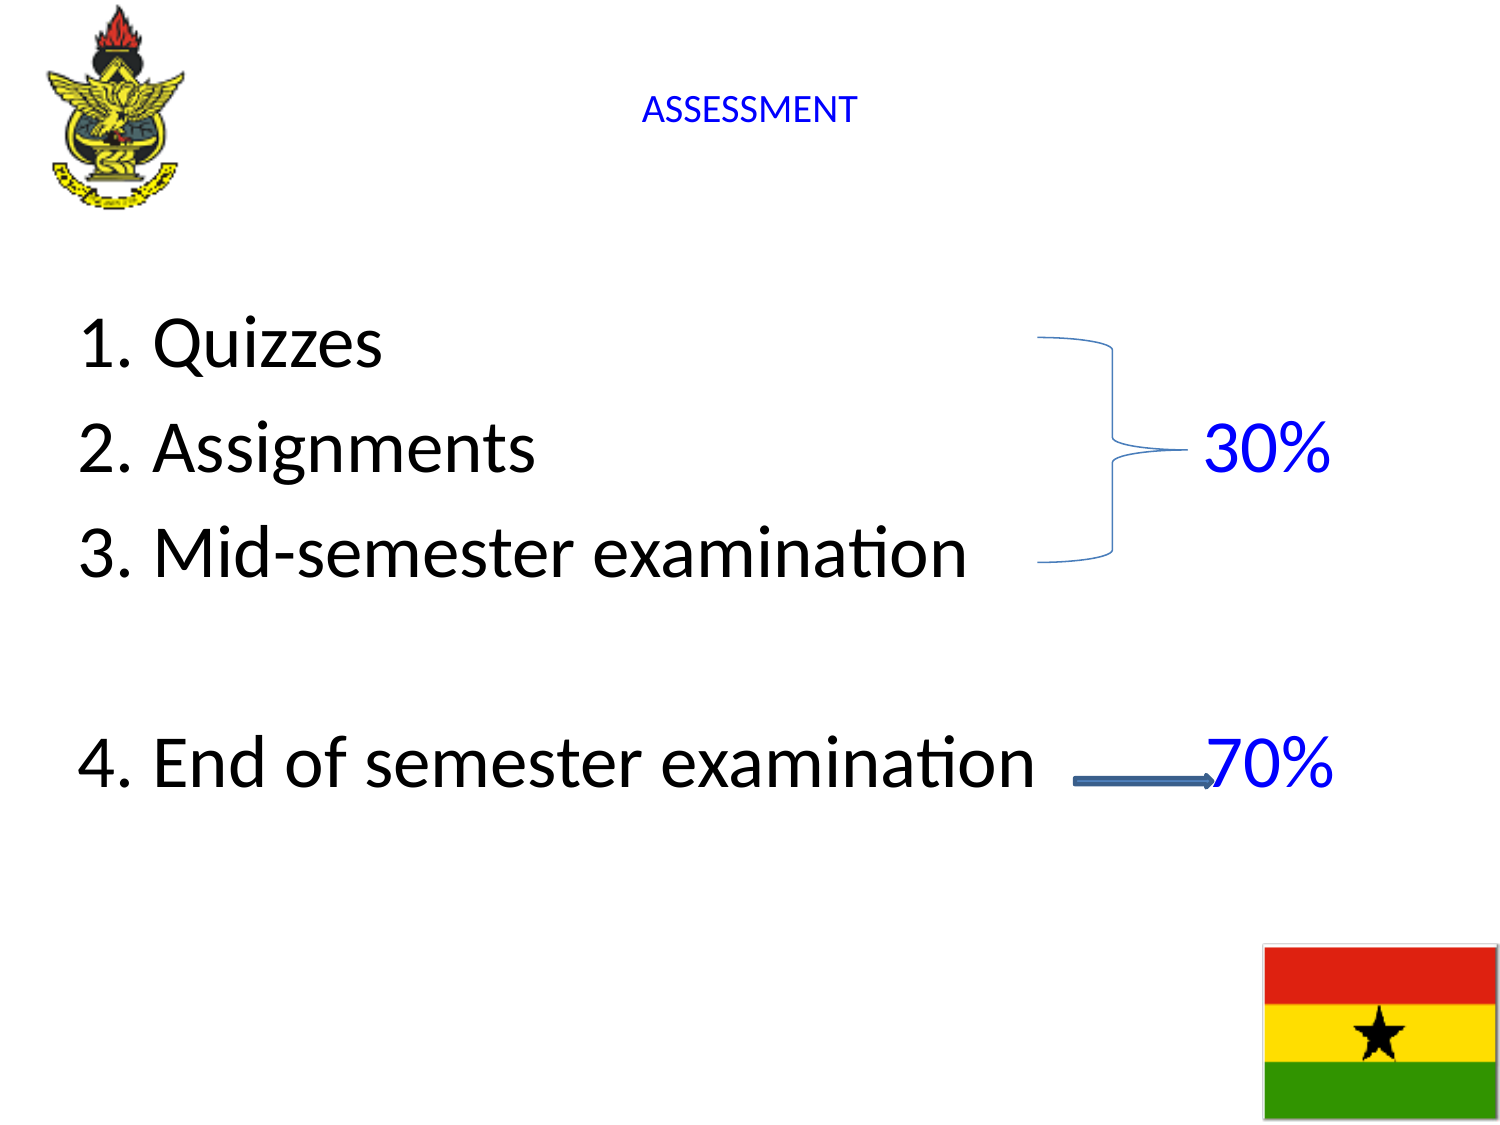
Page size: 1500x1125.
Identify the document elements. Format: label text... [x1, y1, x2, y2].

text_box [1072, 772, 1215, 790]
picture [1262, 943, 1500, 1125]
picture [0, 0, 226, 226]
text_box [1037, 336, 1189, 564]
subtitle Quizzes Assignments 30% Mid-semester examination 4. End of semester examination 70% [62, 224, 1450, 1100]
title ASSESSMENT [229, 24, 1388, 188]
